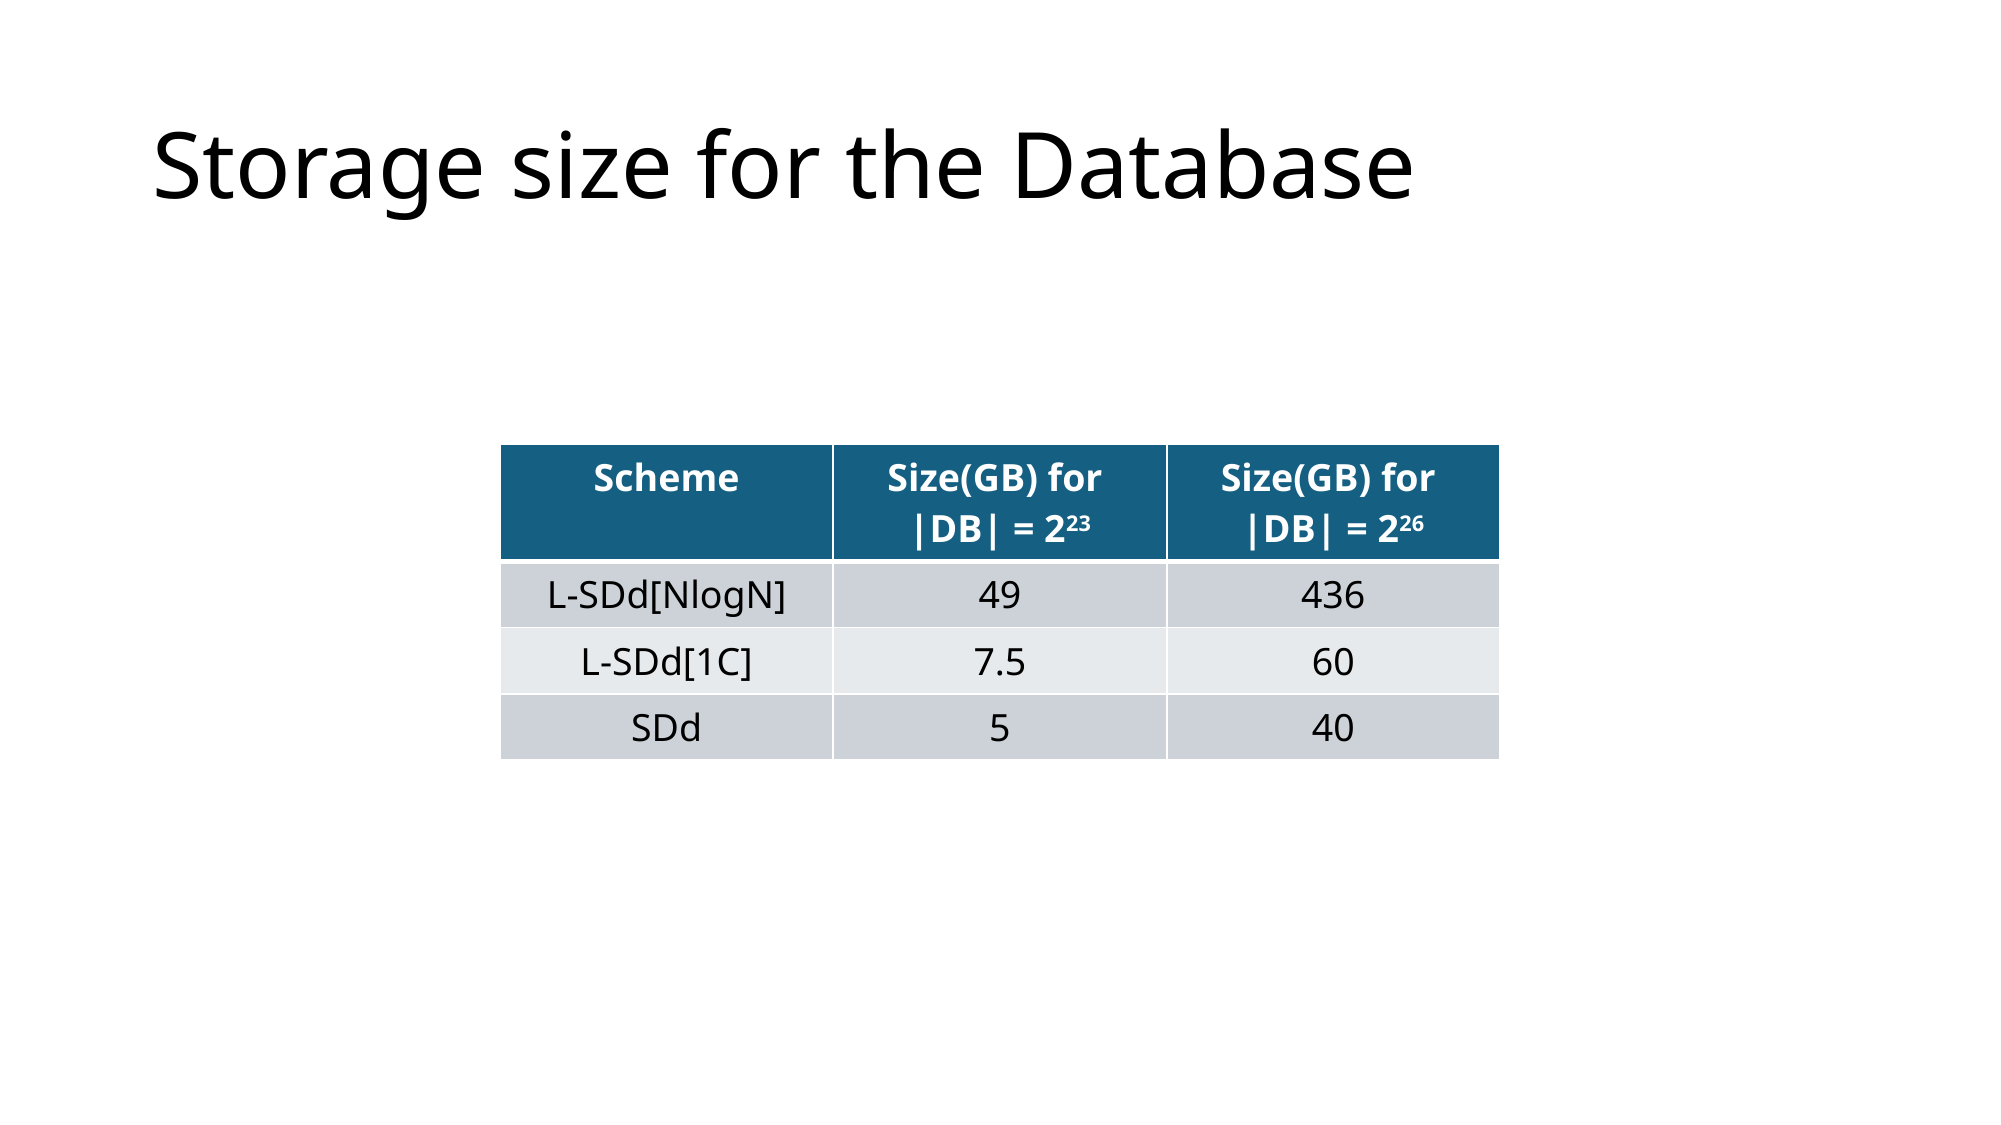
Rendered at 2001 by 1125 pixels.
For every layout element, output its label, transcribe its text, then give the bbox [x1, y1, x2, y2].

table_header Scheme [501, 445, 832, 559]
table_cell 7.5 [834, 628, 1166, 693]
table_cell 60 [1168, 628, 1499, 693]
table_header Size(GB) for |DB| = 226 [1168, 445, 1499, 559]
table_cell 40 [1168, 695, 1499, 759]
table_cell L-SDd[NlogN] [501, 564, 832, 627]
table_header Size(GB) for |DB| = 223 [834, 445, 1166, 559]
table_cell SDd [501, 695, 832, 759]
title Storage size for the Database [137, 59, 1863, 278]
table_cell 5 [834, 695, 1166, 759]
table_cell 49 [834, 564, 1166, 627]
table_cell 436 [1168, 564, 1499, 627]
table_cell L-SDd[1C] [501, 628, 832, 693]
